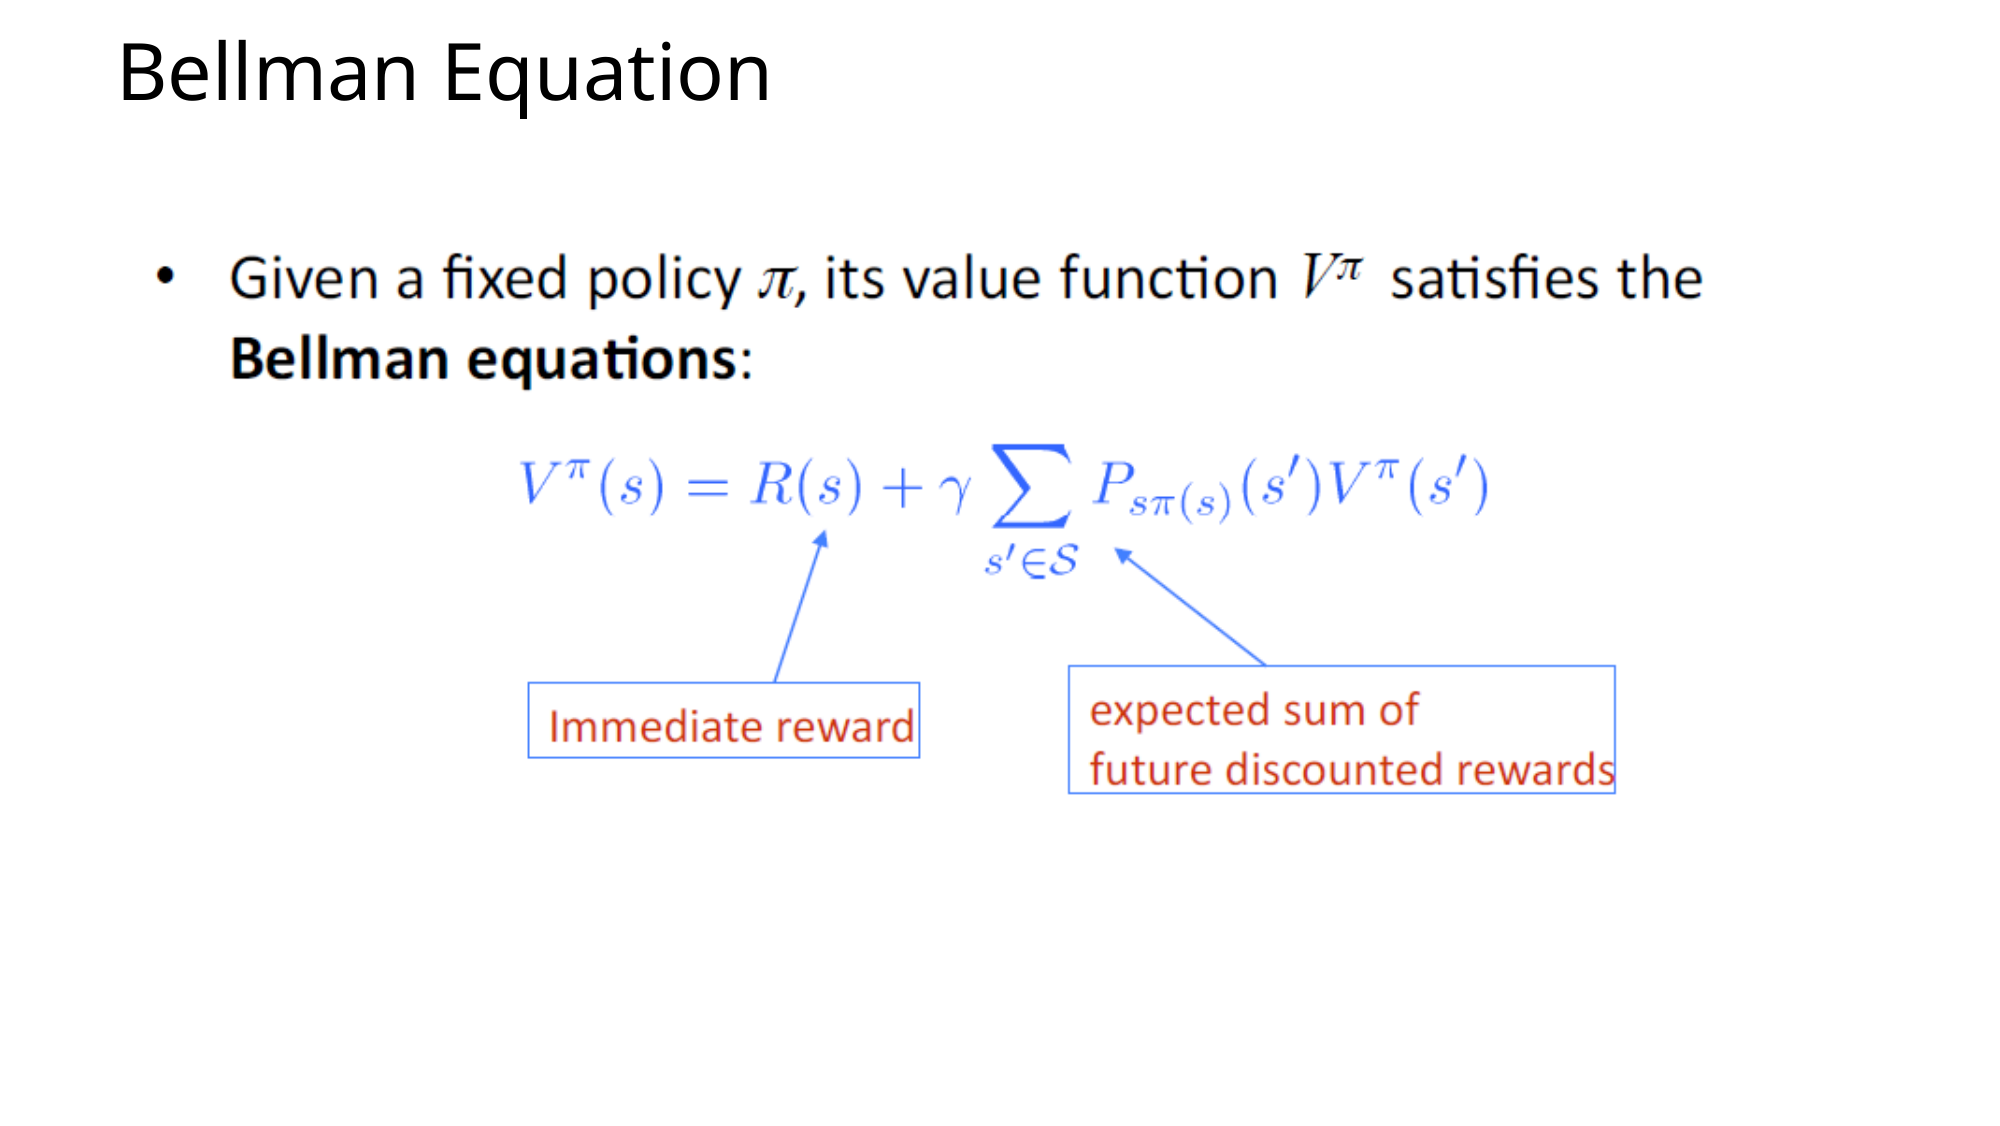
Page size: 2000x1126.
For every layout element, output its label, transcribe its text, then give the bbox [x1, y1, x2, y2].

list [98, 219, 1880, 847]
title Bellman Equation [99, 3, 1900, 134]
